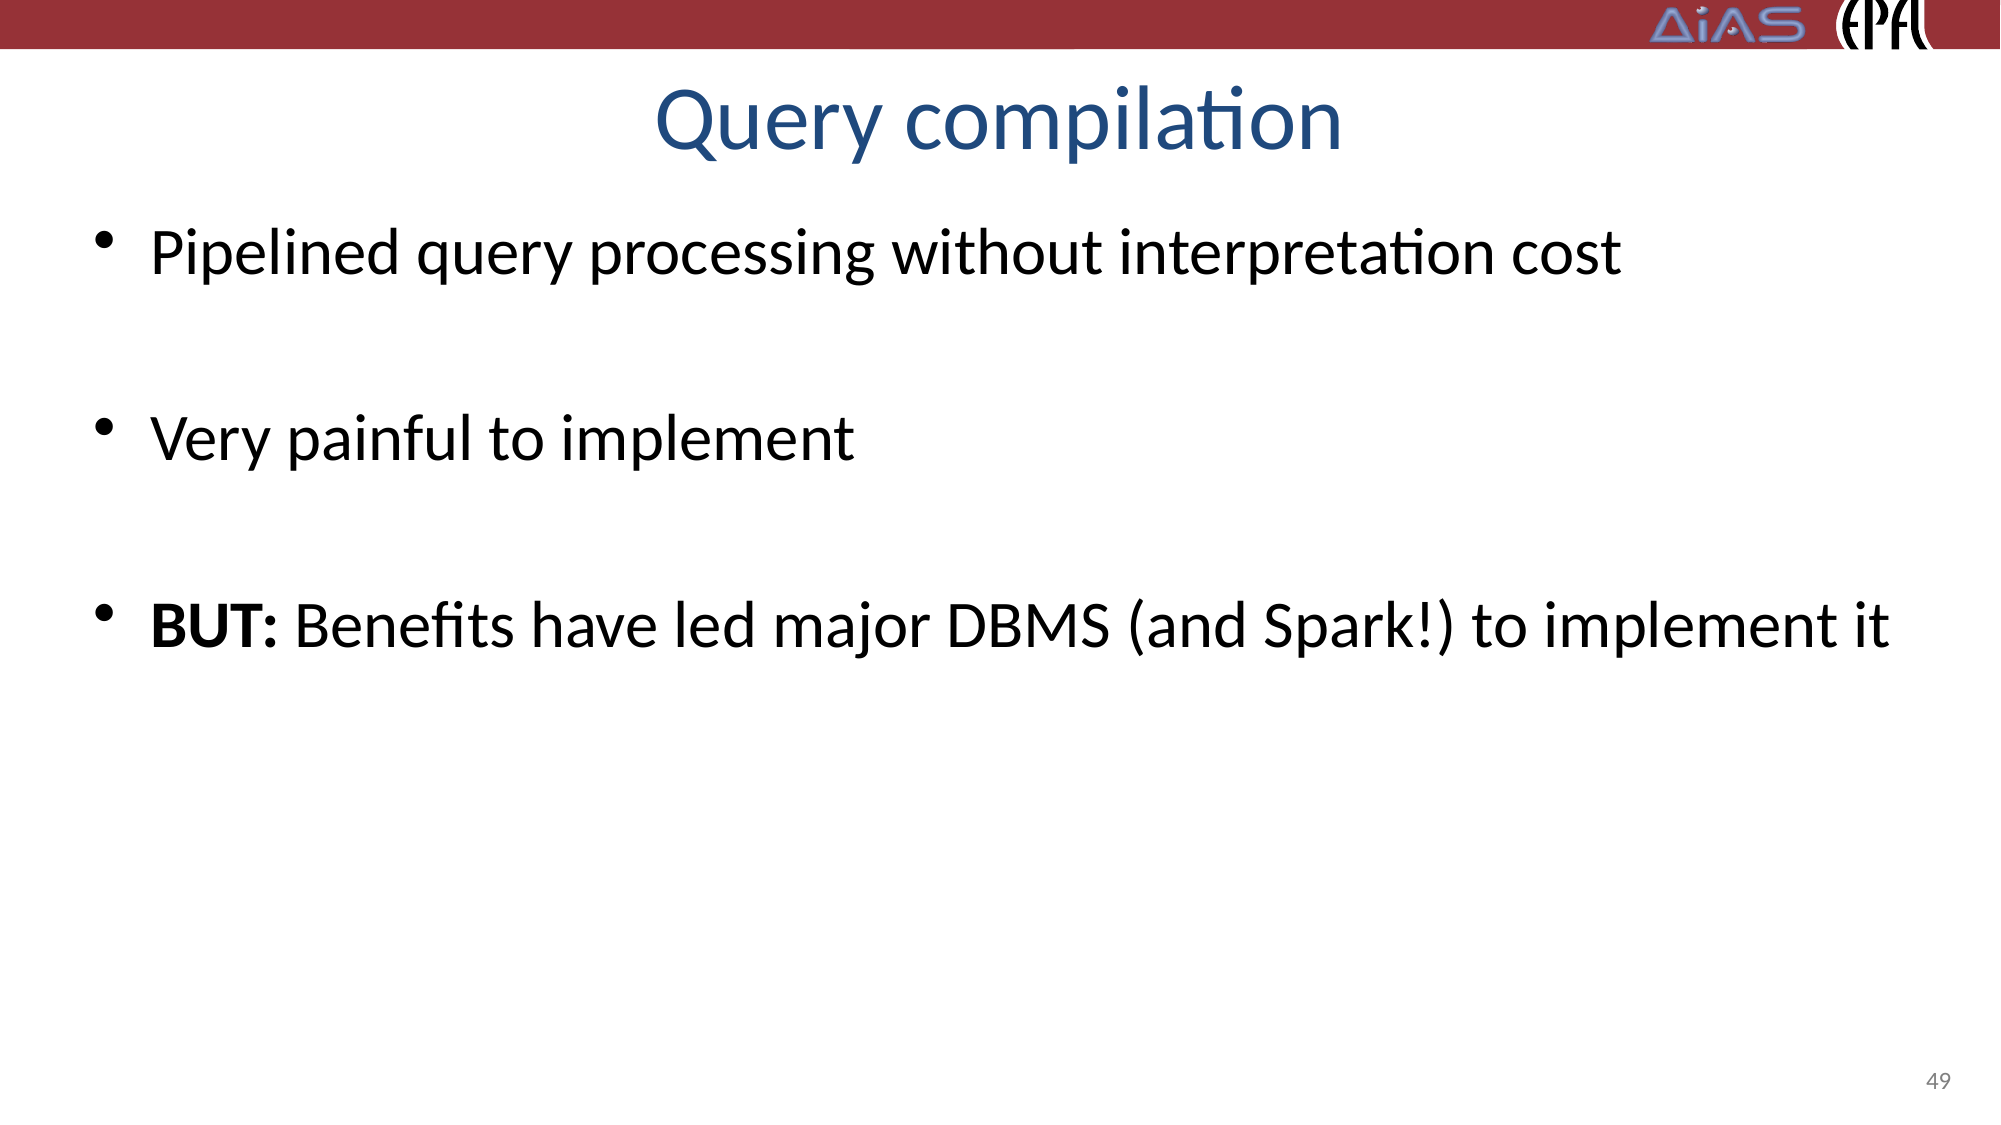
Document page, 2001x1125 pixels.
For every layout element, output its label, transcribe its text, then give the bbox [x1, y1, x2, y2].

list Pipelined query processing without interpretation cost Very painful to implement BUT: Benefits have led major DBMS (and Spark!) to implement it [78, 199, 1967, 1006]
title Query compilation [99, 44, 1901, 176]
picture [1645, 3, 1809, 44]
slide_number 49 [1433, 1024, 1967, 1103]
